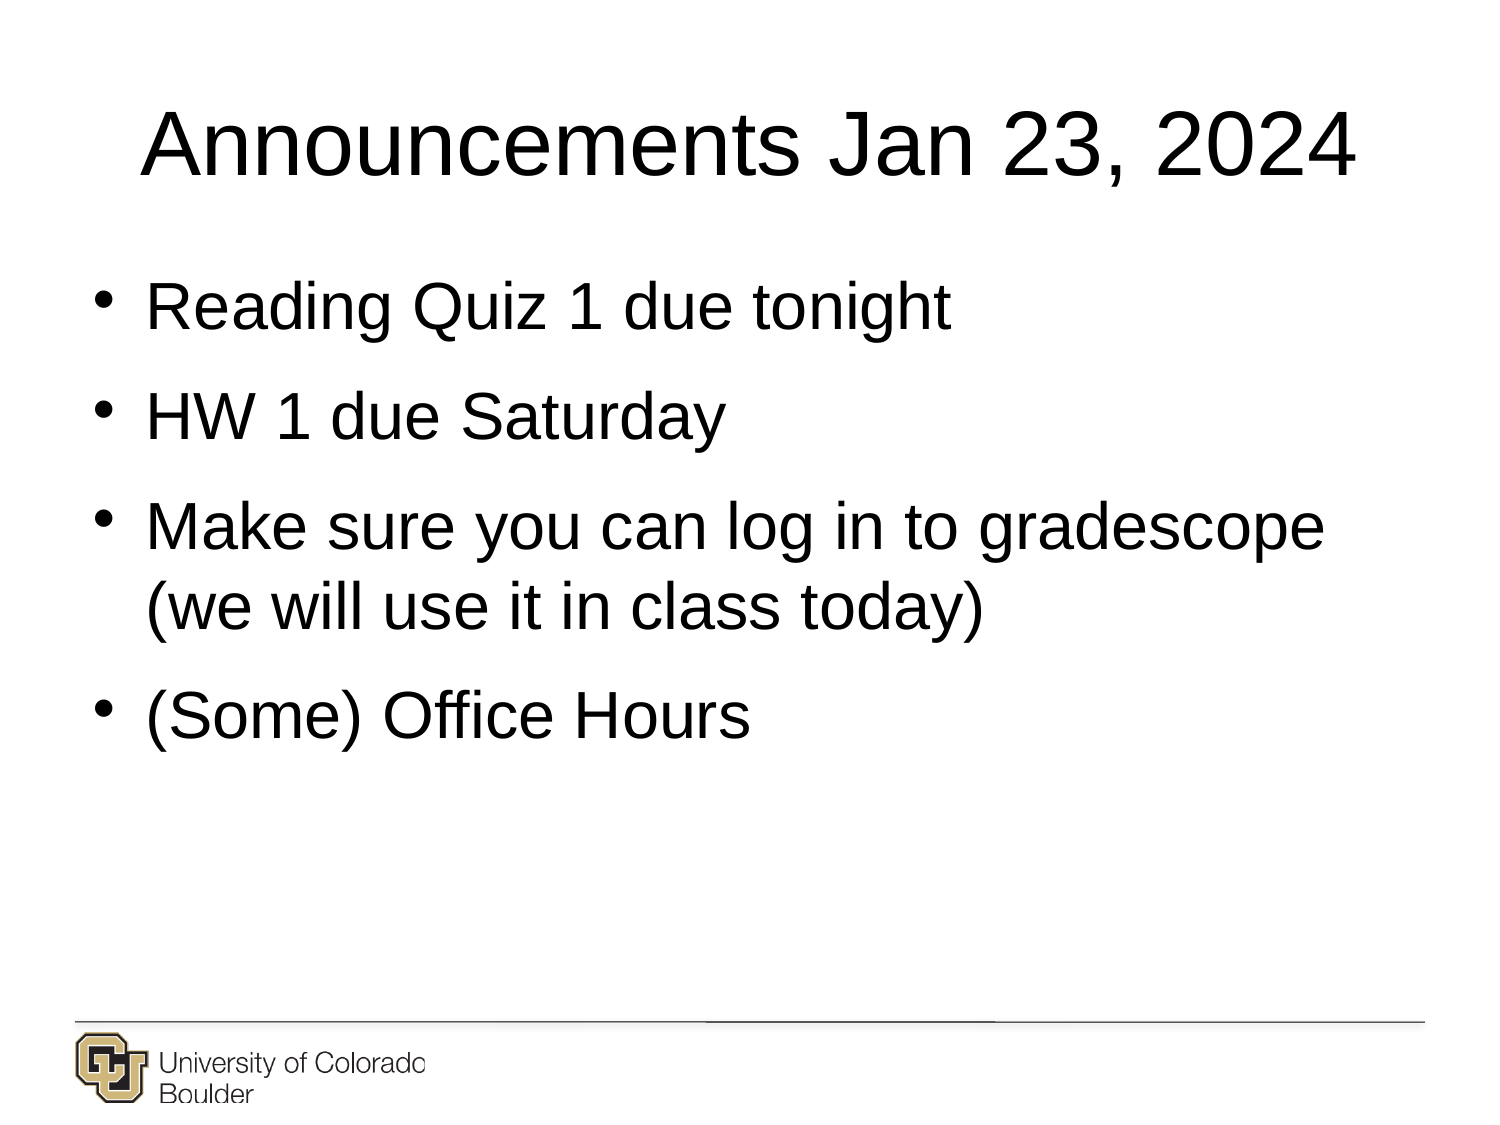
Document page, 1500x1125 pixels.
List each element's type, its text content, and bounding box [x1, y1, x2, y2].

title Announcements Jan 23, 2024 [75, 44, 1425, 233]
list Reading Quiz 1 due tonight HW 1 due Saturday Make sure you can log in to gradescope (we will use it in class today) (Some) Office Hours [75, 263, 1425, 916]
